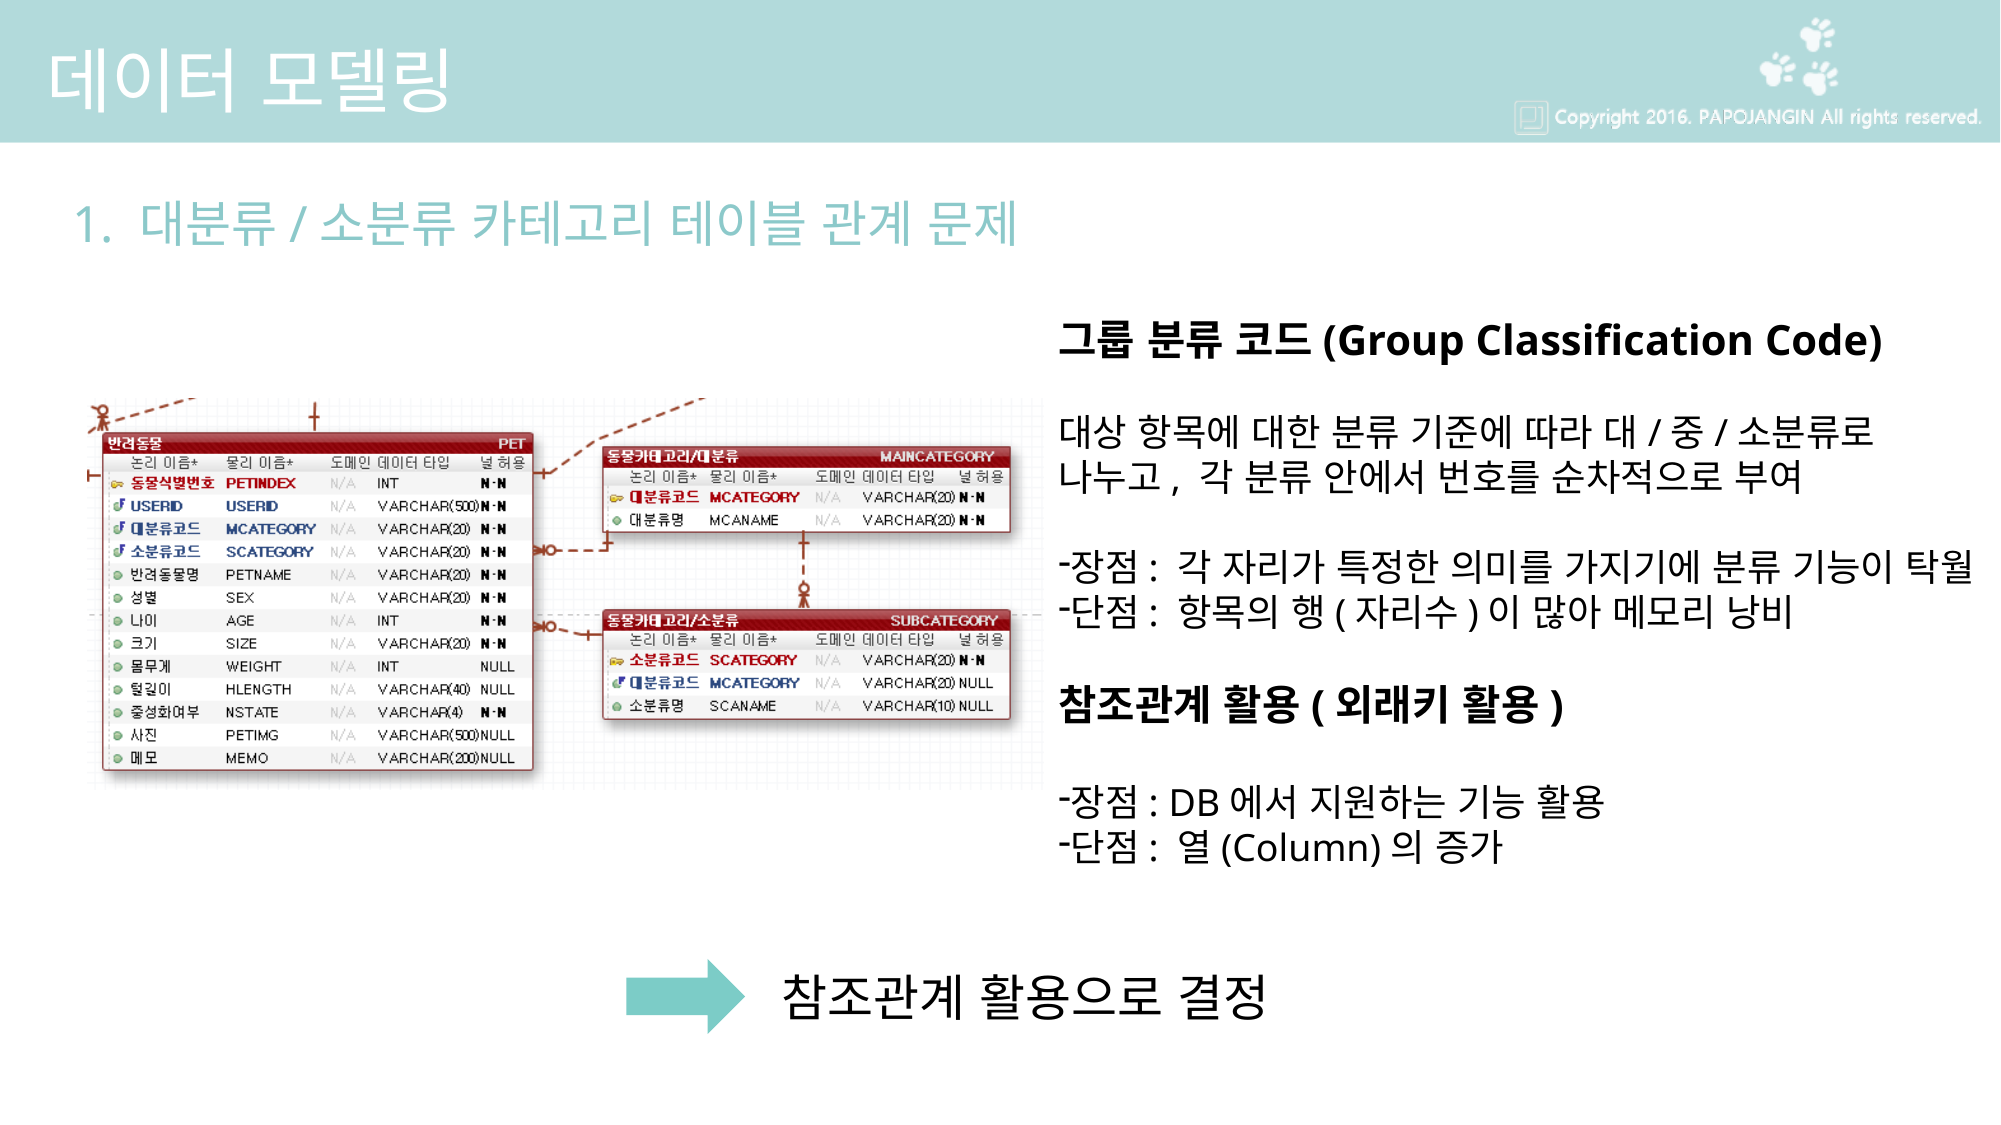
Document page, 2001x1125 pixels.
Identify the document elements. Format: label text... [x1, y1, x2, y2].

list 데이터 모델링 [31, 39, 2000, 119]
text_box 1. 대분류/소분류 카테고리 테이블 관계 문제 [57, 184, 1353, 260]
picture [0, 0, 2001, 1125]
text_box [1511, 98, 2000, 140]
text_box 그룹 분류 코드(Group Classification Code) 대상 항목에 대한 분류 기준에 따라 대/중/소분류로 나누고, 각 분류 안에서 번호를 순차적으로 부여 장점: 각 자리가 특정한 의미를 가지기에 분류 기능이 탁월 단점: 항목의 행(자리수)이 많아 메모리 낭비 참조관계 활용(외래키 활용) 장점: DB에서 지원하는 기능 활용 단점: 열(Column)의 증가 [1043, 306, 2000, 877]
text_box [626, 958, 1374, 1035]
